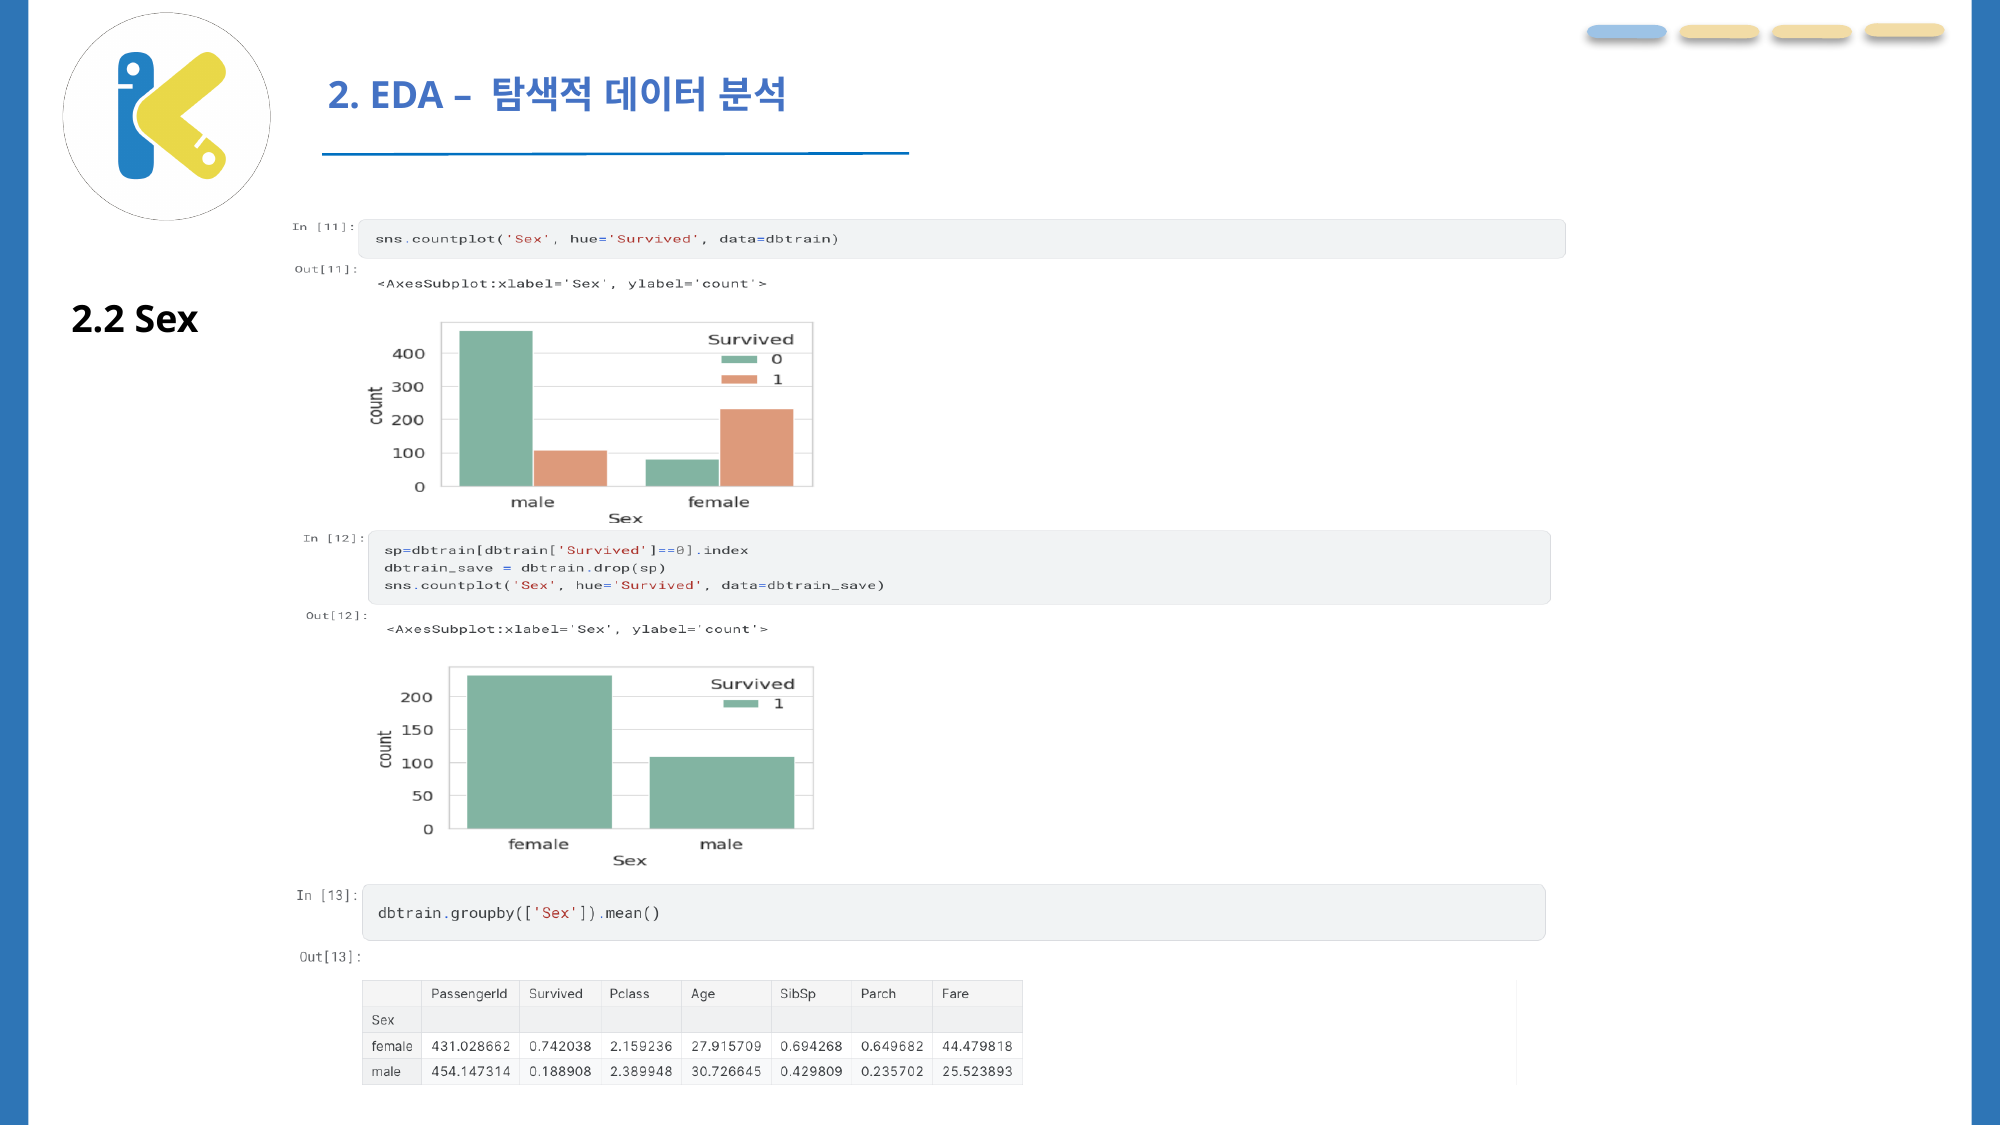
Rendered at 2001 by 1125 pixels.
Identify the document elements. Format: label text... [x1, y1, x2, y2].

picture [51, 3, 281, 232]
text_box 2.2 Sex [56, 287, 214, 347]
text_box [1971, 0, 2000, 1125]
text_box [1585, 23, 1669, 40]
text_box 2. EDA – 탐색적 데이터 분석 [312, 48, 865, 138]
text_box [1678, 23, 1761, 40]
text_box [1863, 22, 1946, 38]
text_box [0, 0, 29, 1125]
text_box [1770, 23, 1854, 40]
picture [280, 213, 1593, 1097]
